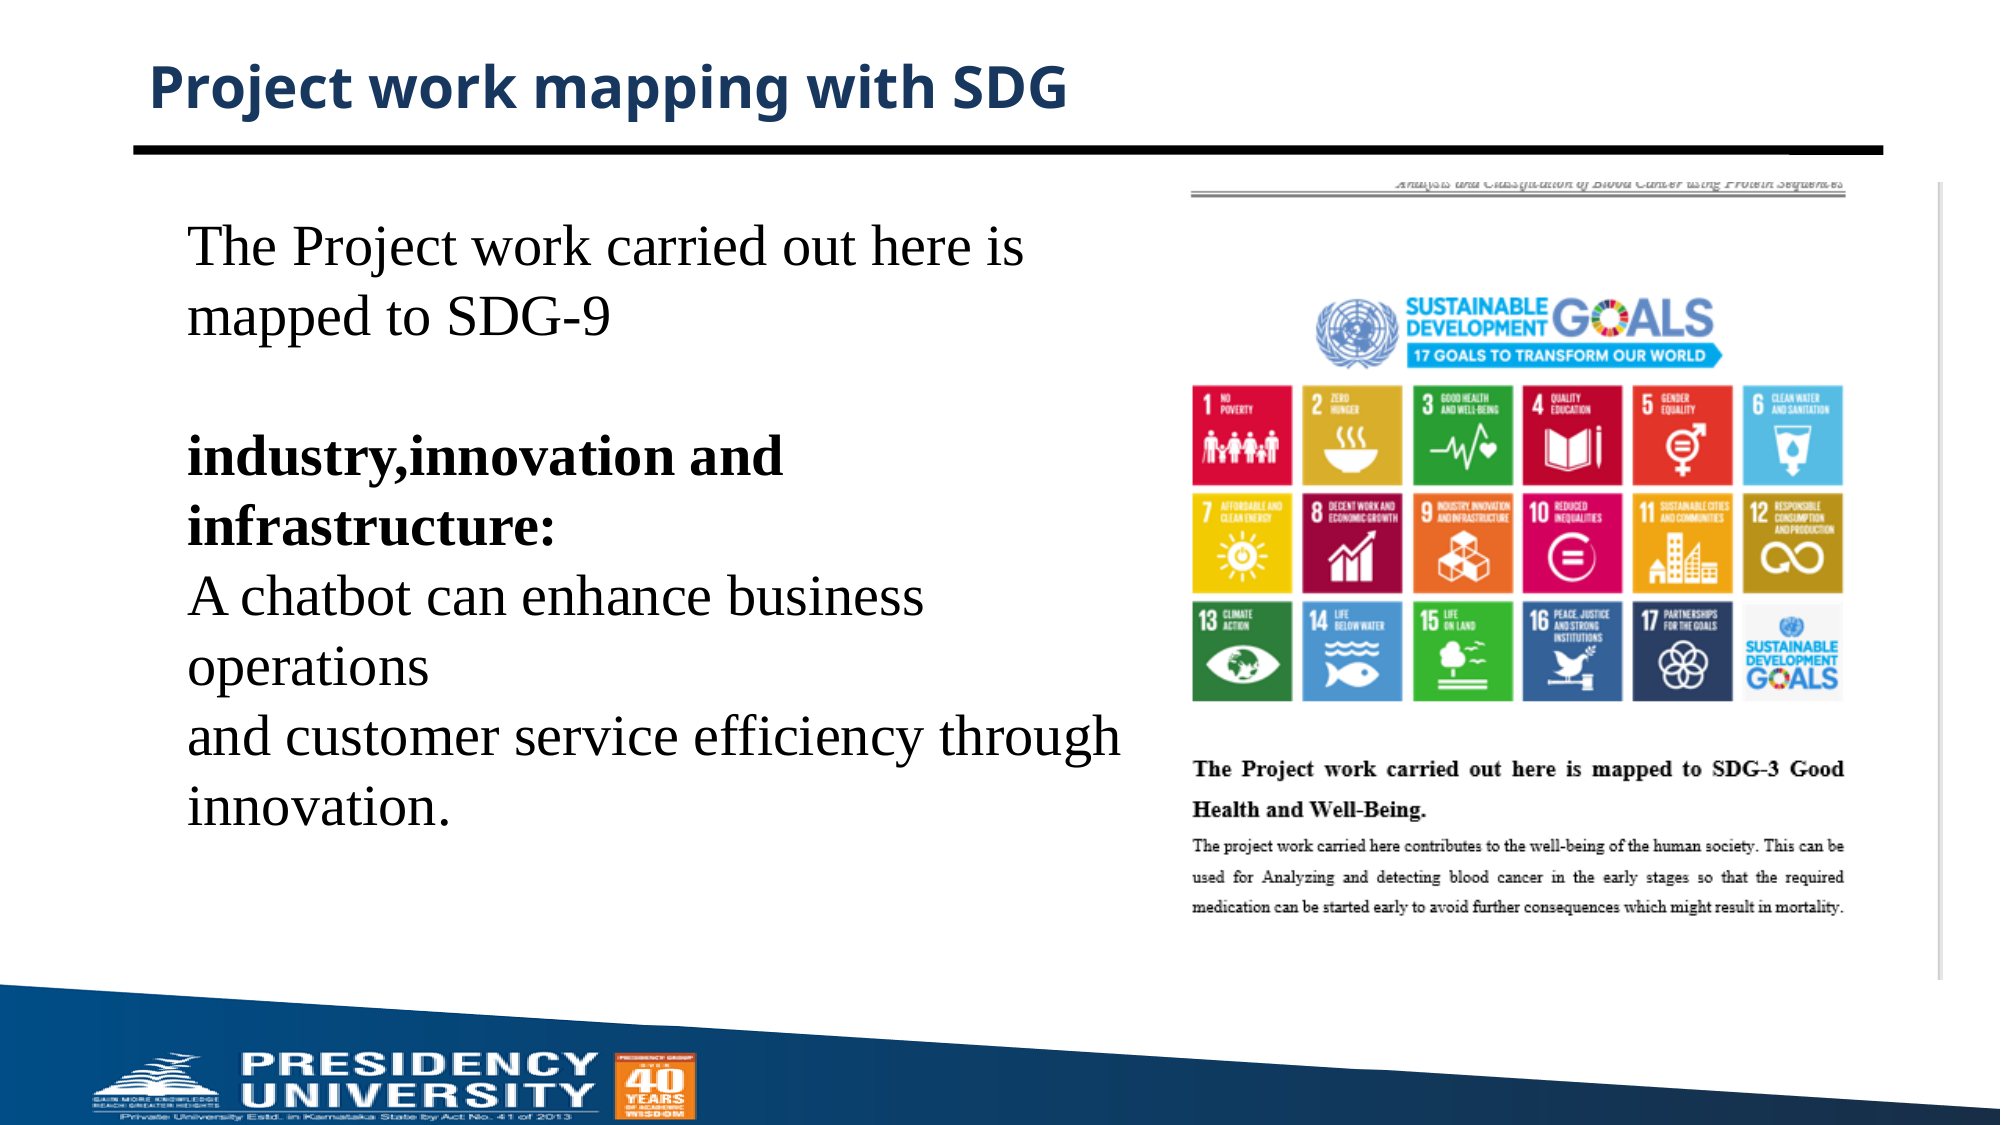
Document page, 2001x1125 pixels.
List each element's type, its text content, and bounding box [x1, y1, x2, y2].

text_box The Project work carried out here is mapped to SDG-9 industry,innovation and infrastructure: A chatbot can enhance business operations and customer service efficiency through innovation. [172, 200, 1072, 845]
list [1077, 182, 1943, 980]
title Project work mapping with SDG [133, 45, 1884, 125]
picture [0, 982, 2000, 1125]
